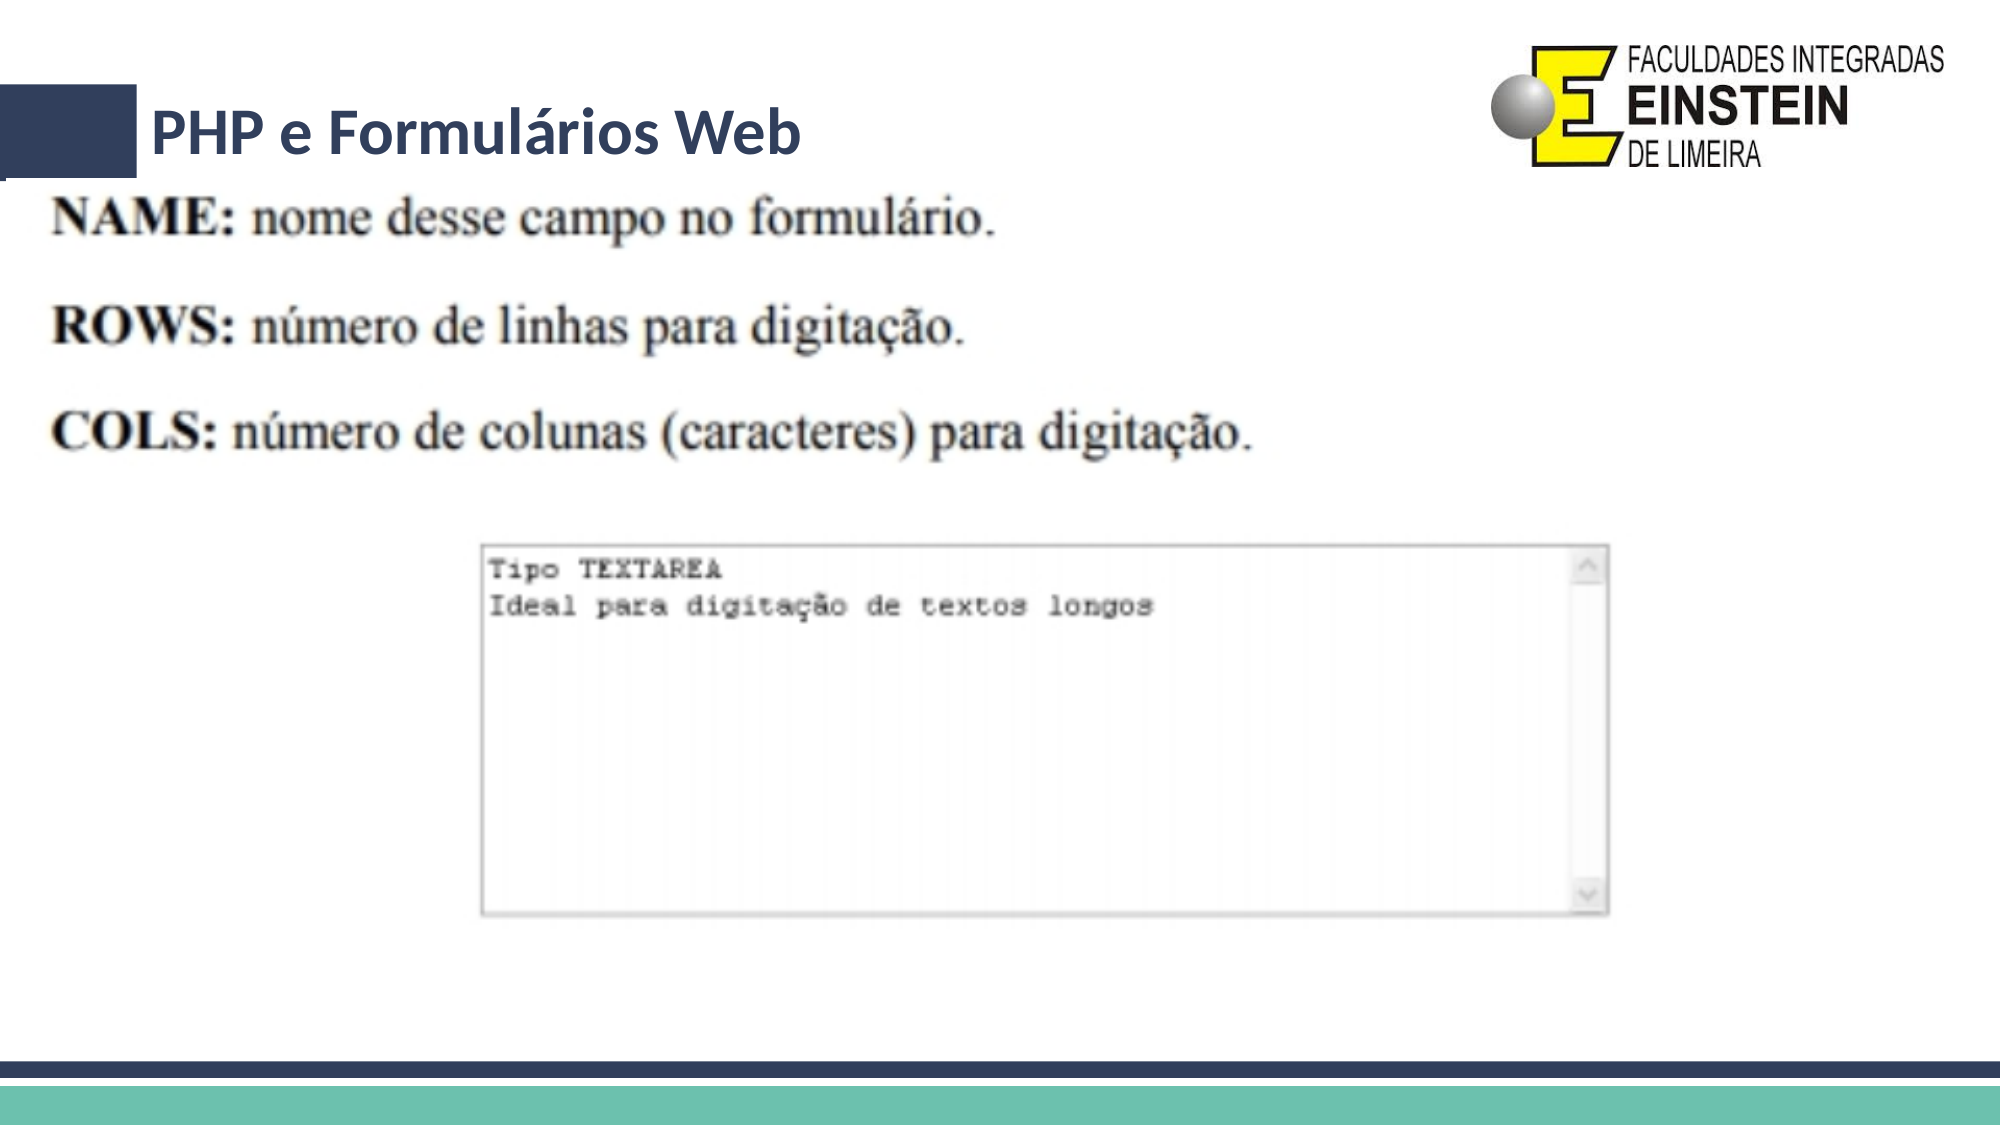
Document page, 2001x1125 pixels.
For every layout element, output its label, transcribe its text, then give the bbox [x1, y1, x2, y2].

picture [1491, 45, 1944, 167]
title PHP e Formulários Web [136, 53, 1862, 178]
picture [6, 178, 1994, 947]
